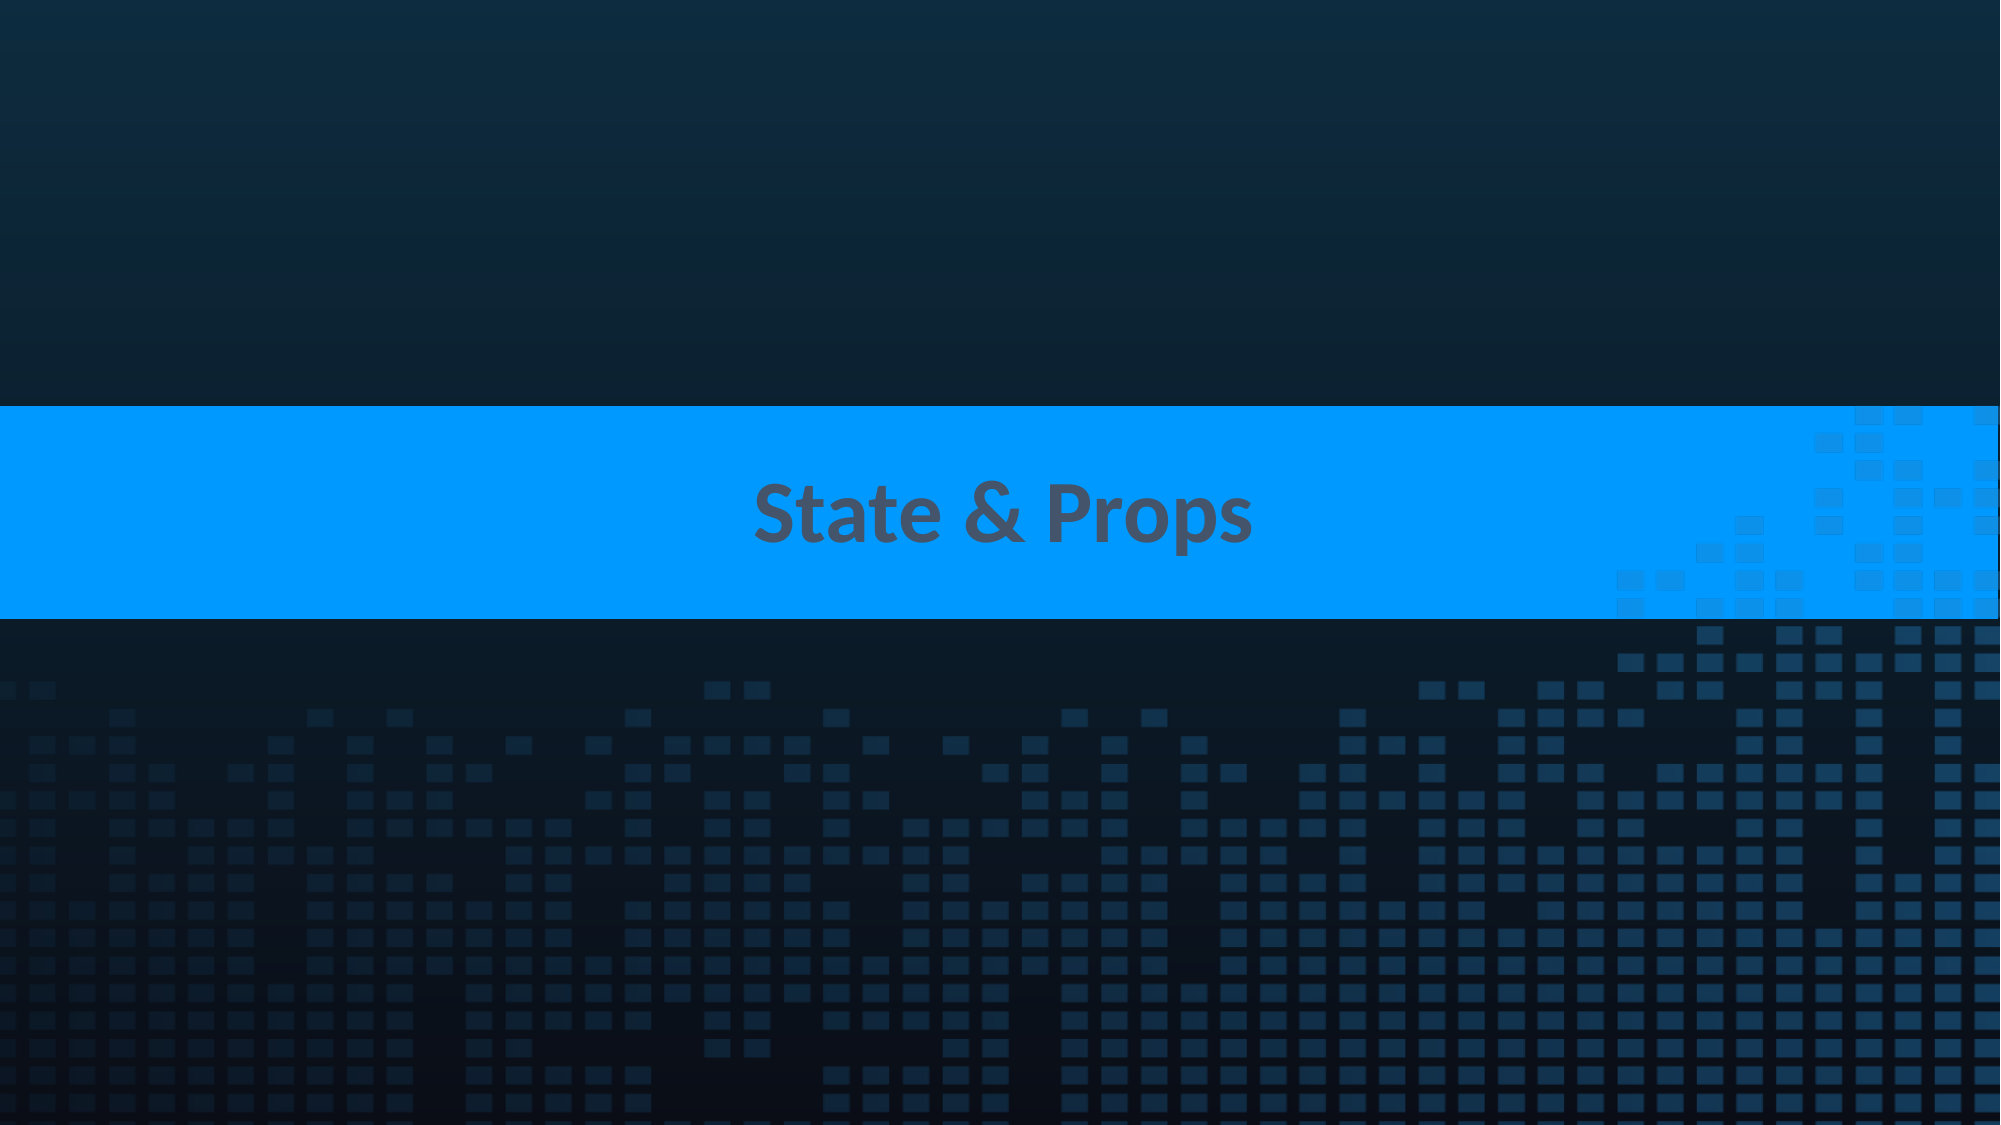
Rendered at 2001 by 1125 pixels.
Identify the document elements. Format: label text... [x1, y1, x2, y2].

picture [0, 225, 2000, 1125]
list State & Props [5, 445, 2000, 569]
